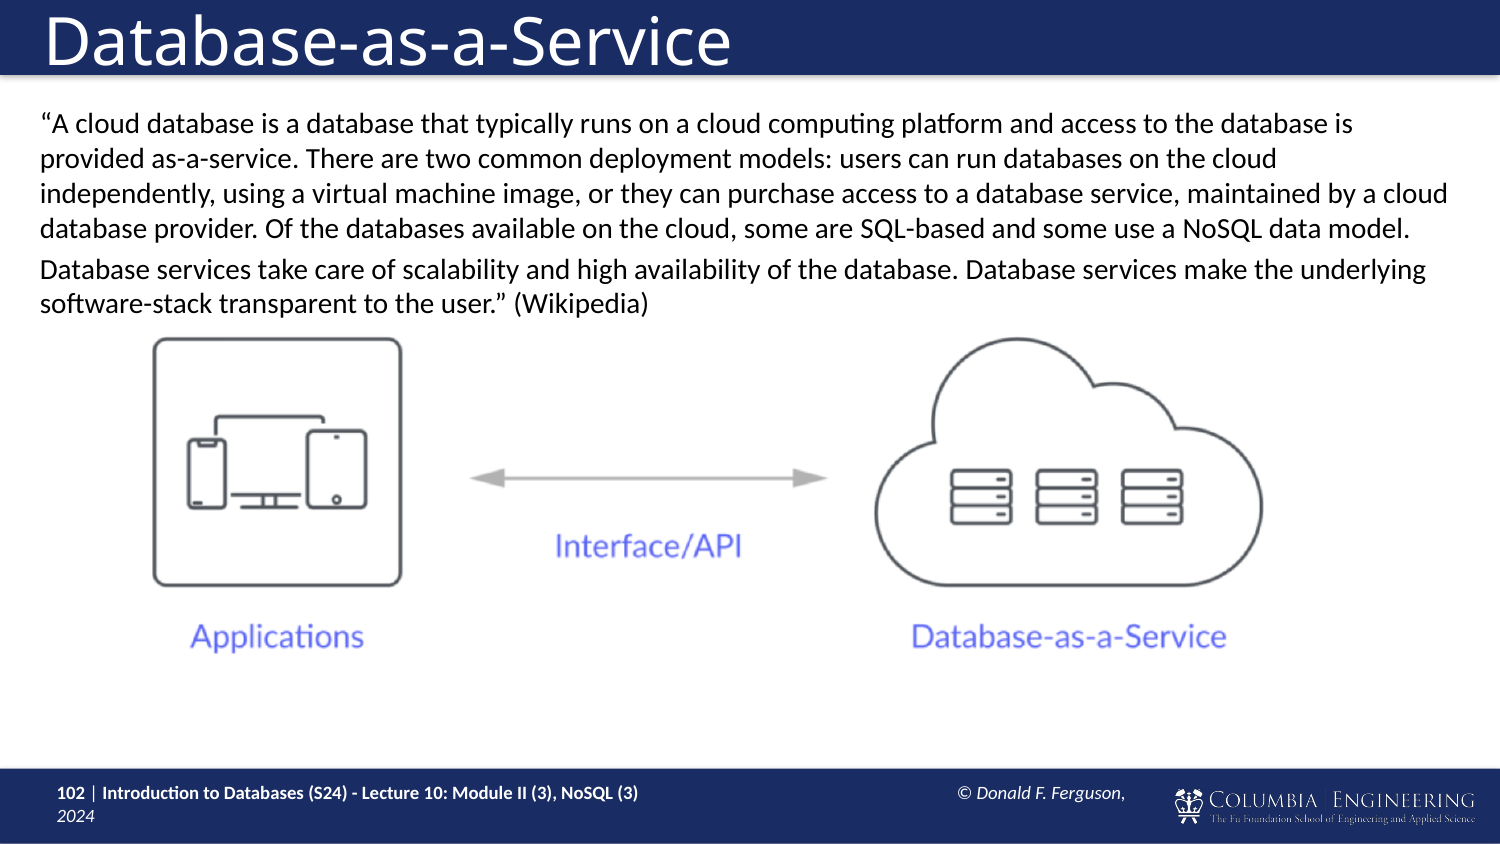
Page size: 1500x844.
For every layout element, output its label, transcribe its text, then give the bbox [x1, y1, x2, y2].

picture [112, 309, 1313, 675]
list “A cloud database is a database that typically runs on a cloud computing platform and access to the database is provided as-a-service. There are two common deployment models: users can run databases on the cloud independently, using a virtual machine image, or they can purchase access to a database service, maintained by a cloud database provider. Of the databases available on the cloud, some are SQL-based and some use a NoSQL data model. Database services take care of scalability and high availability of the database. Database services make the underlying software-stack transparent to the user.” (Wikipedia) [24, 96, 1475, 322]
title Database-as-a-Service [28, 0, 1450, 73]
